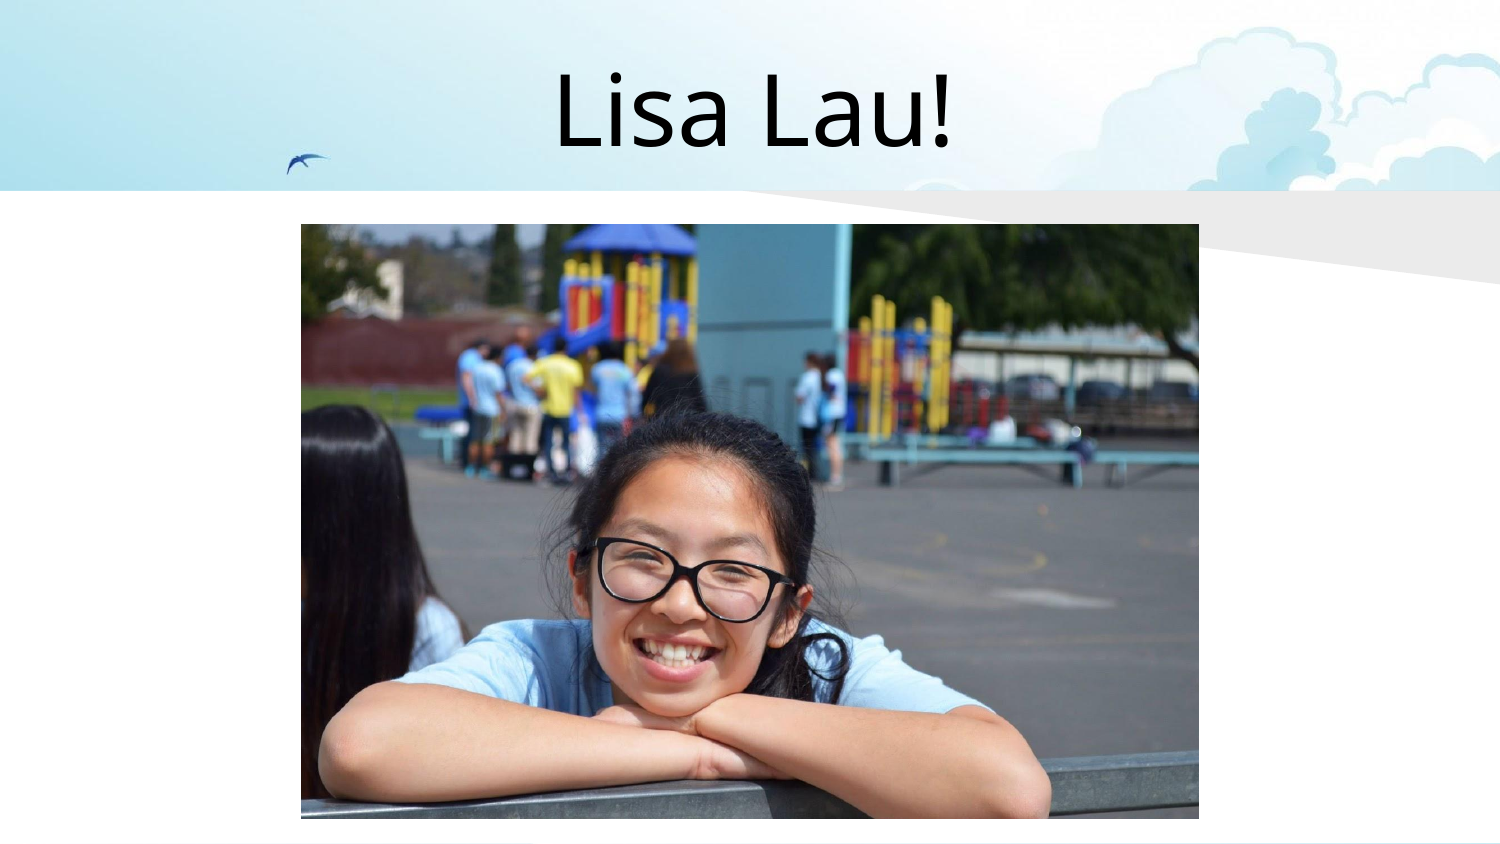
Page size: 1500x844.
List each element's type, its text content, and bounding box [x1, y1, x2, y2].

picture [0, 0, 1500, 190]
picture [300, 223, 1199, 820]
title Lisa Lau! [78, 35, 1429, 177]
